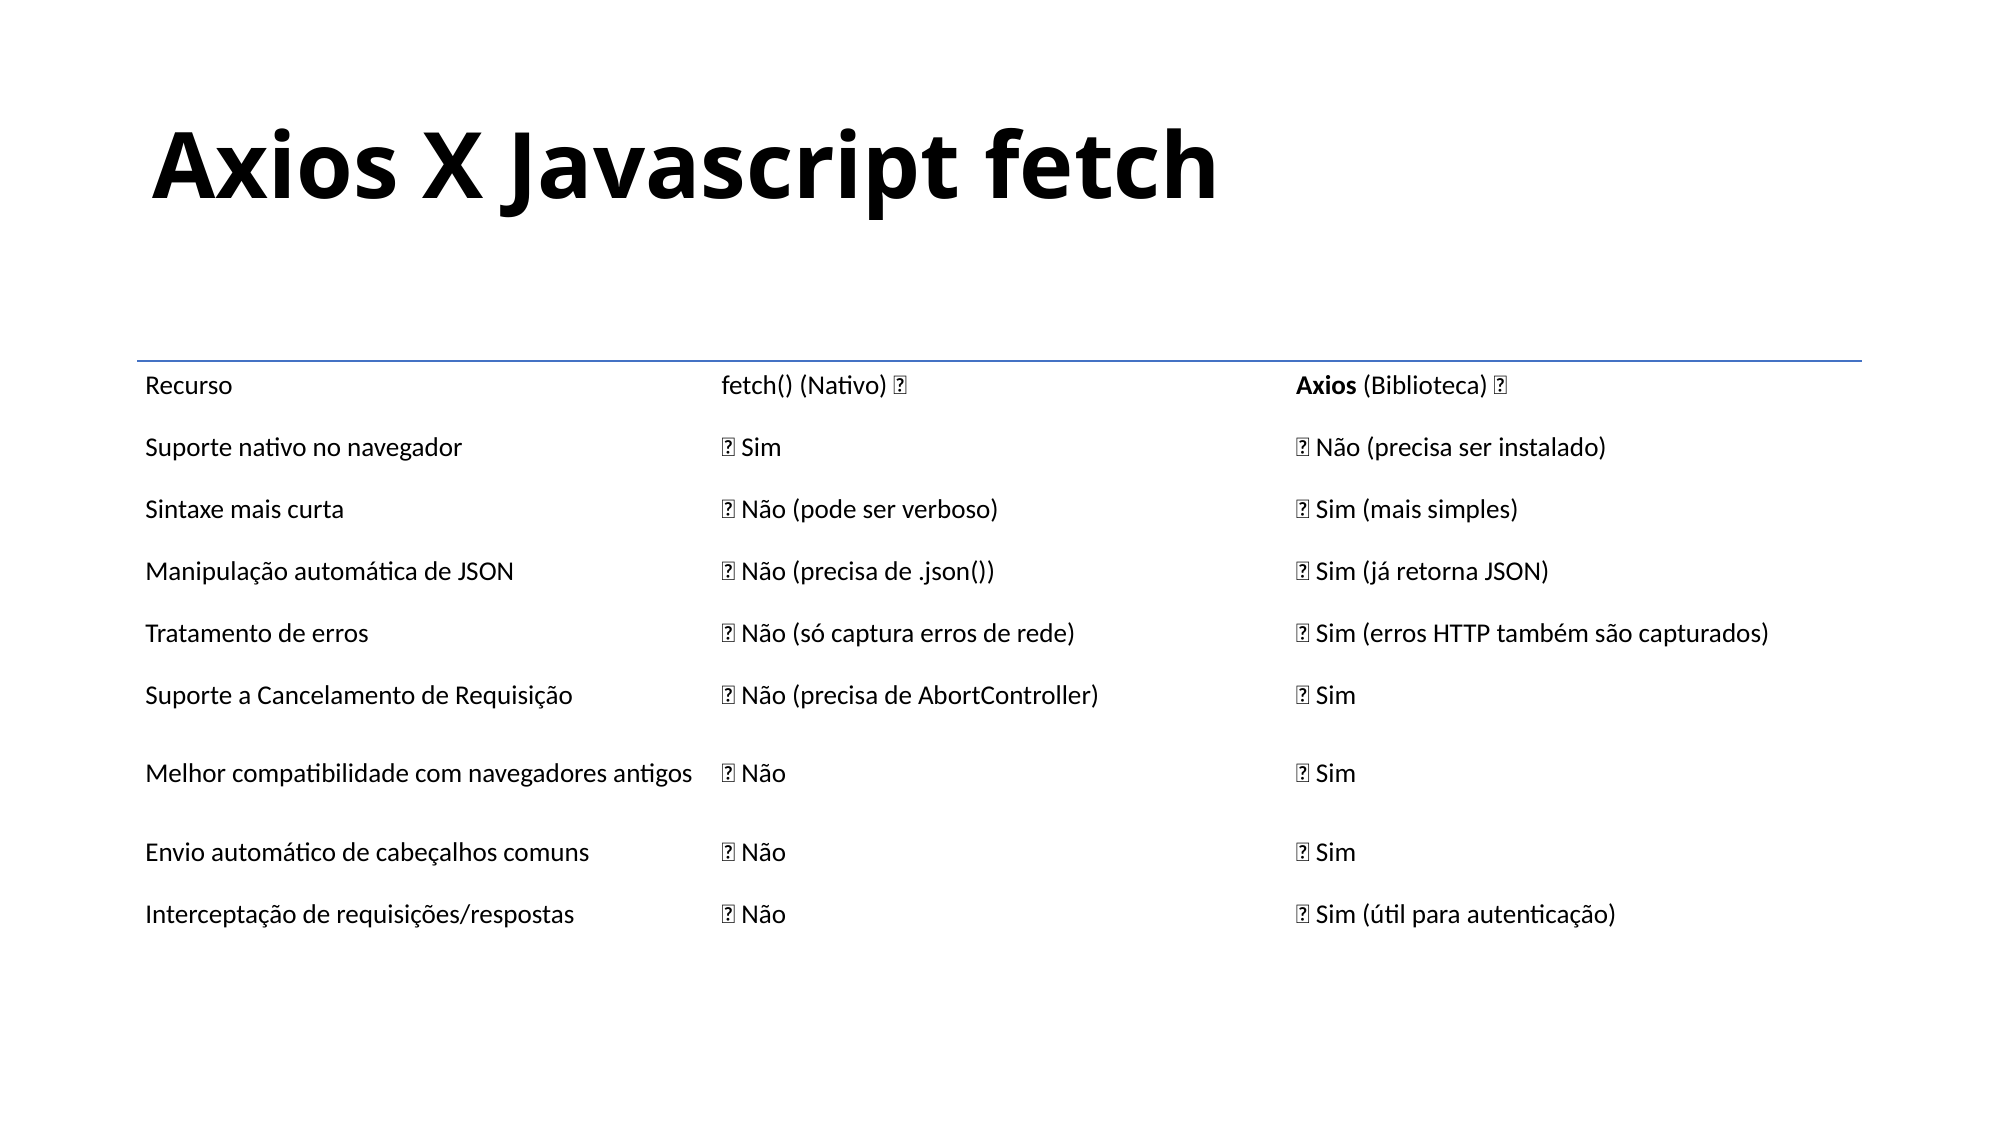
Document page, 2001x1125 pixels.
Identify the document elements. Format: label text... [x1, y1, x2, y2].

table_cell Tratamento de erros [137, 609, 714, 671]
table_cell ✅ Sim (já retorna JSON) [1288, 547, 1862, 609]
table_cell ❌ Não (precisa ser instalado) [1288, 423, 1862, 485]
table_cell ✅ Sim (mais simples) [1288, 485, 1862, 547]
table_cell ✅ Sim (útil para autenticação) [1288, 890, 1862, 952]
table_cell ❌ Não (só captura erros de rede) [714, 609, 1288, 671]
table_header Axios (Biblioteca) ✅ [1288, 362, 1862, 423]
table_cell ✅ Sim [1288, 828, 1862, 890]
table_cell ✅ Sim [1288, 671, 1862, 733]
table_cell Envio automático de cabeçalhos comuns [137, 828, 714, 890]
table_cell Suporte a Cancelamento de Requisição [137, 671, 714, 733]
table_cell ❌ Não [714, 828, 1288, 890]
table_header fetch() (Nativo) ✅ [714, 362, 1288, 423]
table_cell ✅ Sim (erros HTTP também são capturados) [1288, 609, 1862, 671]
table_cell Suporte nativo no navegador [137, 423, 714, 485]
table_cell ❌ Não [714, 733, 1288, 828]
table_cell Melhor compatibilidade com navegadores antigos [137, 733, 714, 828]
table_cell ✅ Sim [1288, 733, 1862, 828]
table_header Recurso [137, 362, 714, 423]
table_cell ✅ Sim [714, 423, 1288, 485]
table_cell Interceptação de requisições/respostas [137, 890, 714, 952]
table_cell ❌ Não (pode ser verboso) [714, 485, 1288, 547]
table_cell Manipulação automática de JSON [137, 547, 714, 609]
table_cell ❌ Não [714, 890, 1288, 952]
table_cell Sintaxe mais curta [137, 485, 714, 547]
table_cell ❌ Não (precisa de .json()) [714, 547, 1288, 609]
table_cell ❌ Não (precisa de AbortController) [714, 671, 1288, 733]
title Axios X Javascript fetch [137, 59, 1863, 278]
